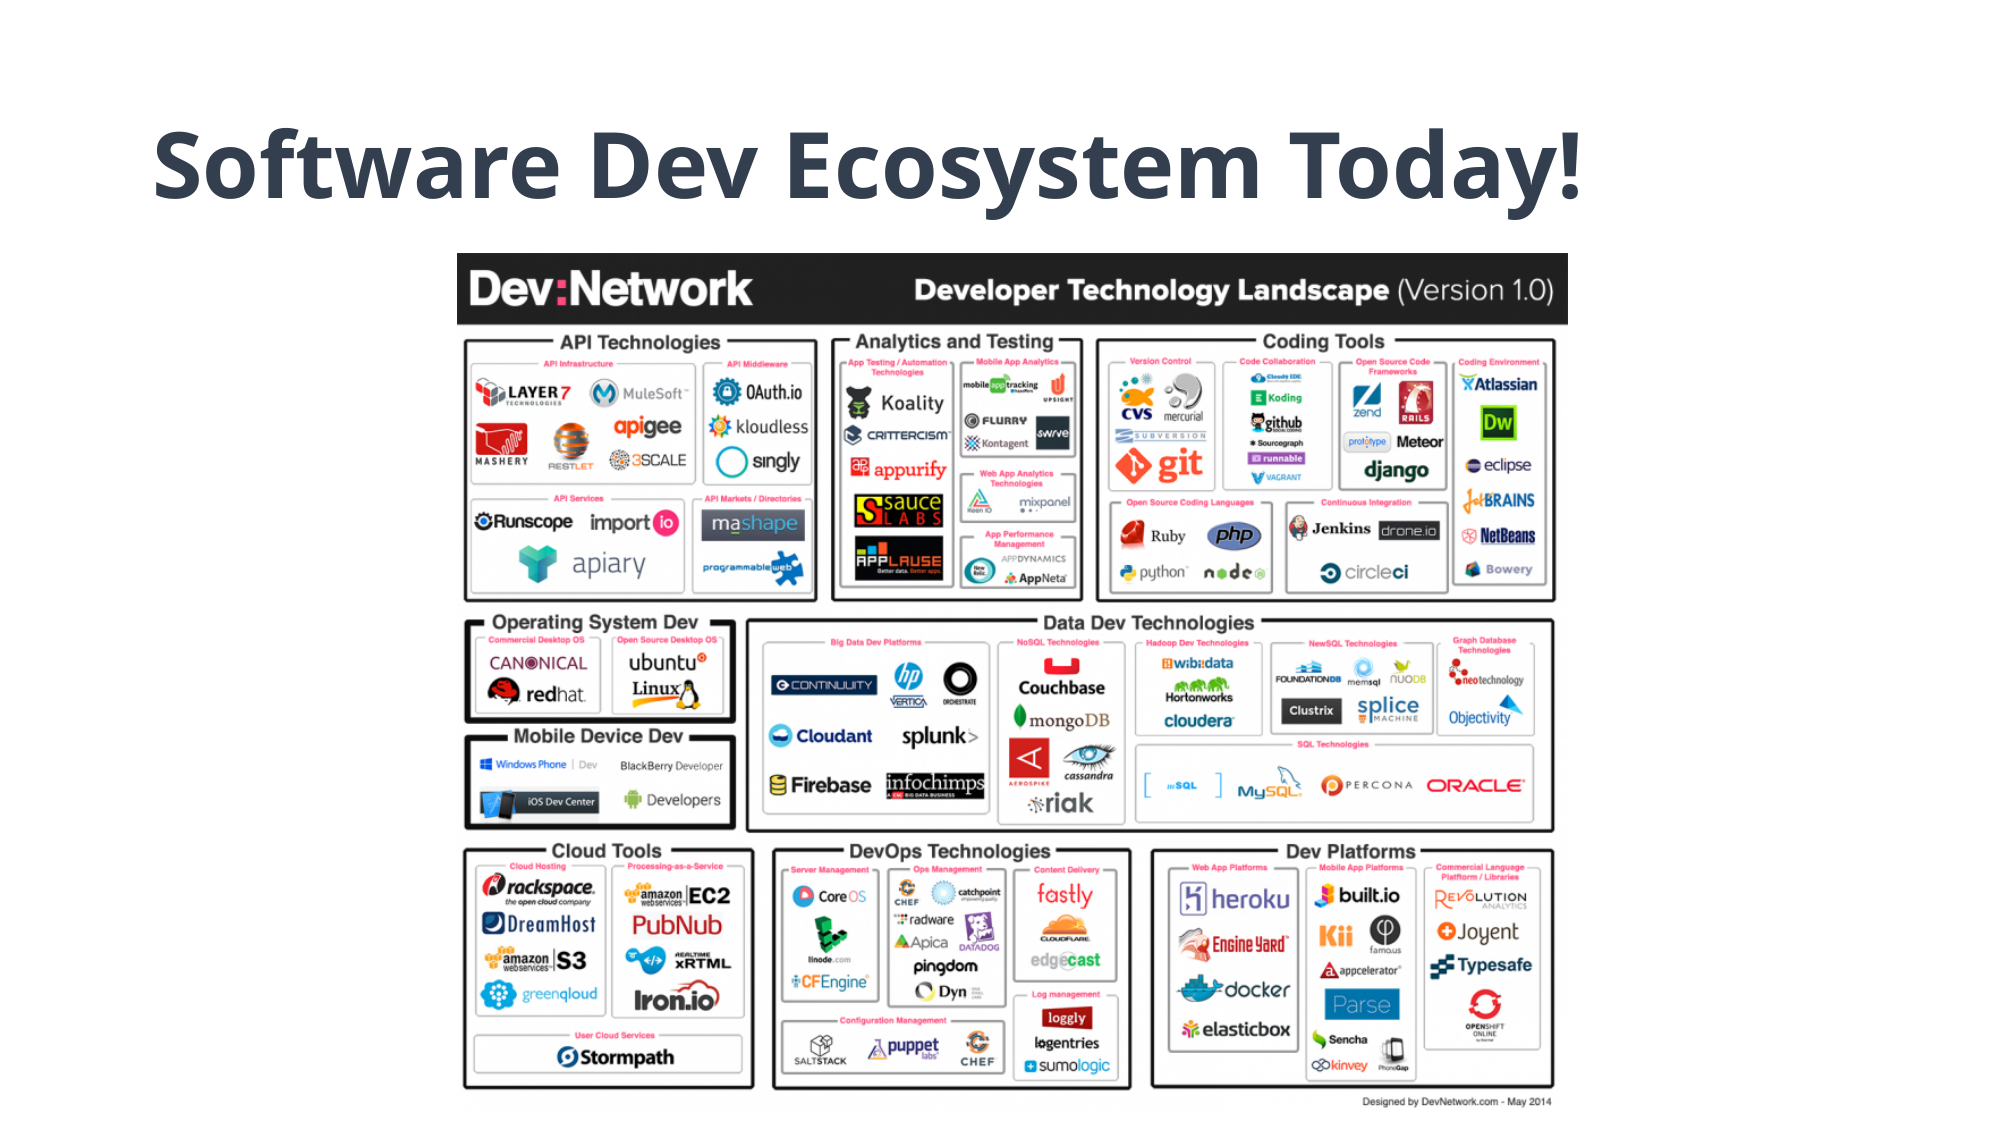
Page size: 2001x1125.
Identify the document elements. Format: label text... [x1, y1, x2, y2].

title Software Dev Ecosystem Today! [137, 59, 1863, 278]
picture [457, 253, 1568, 1112]
